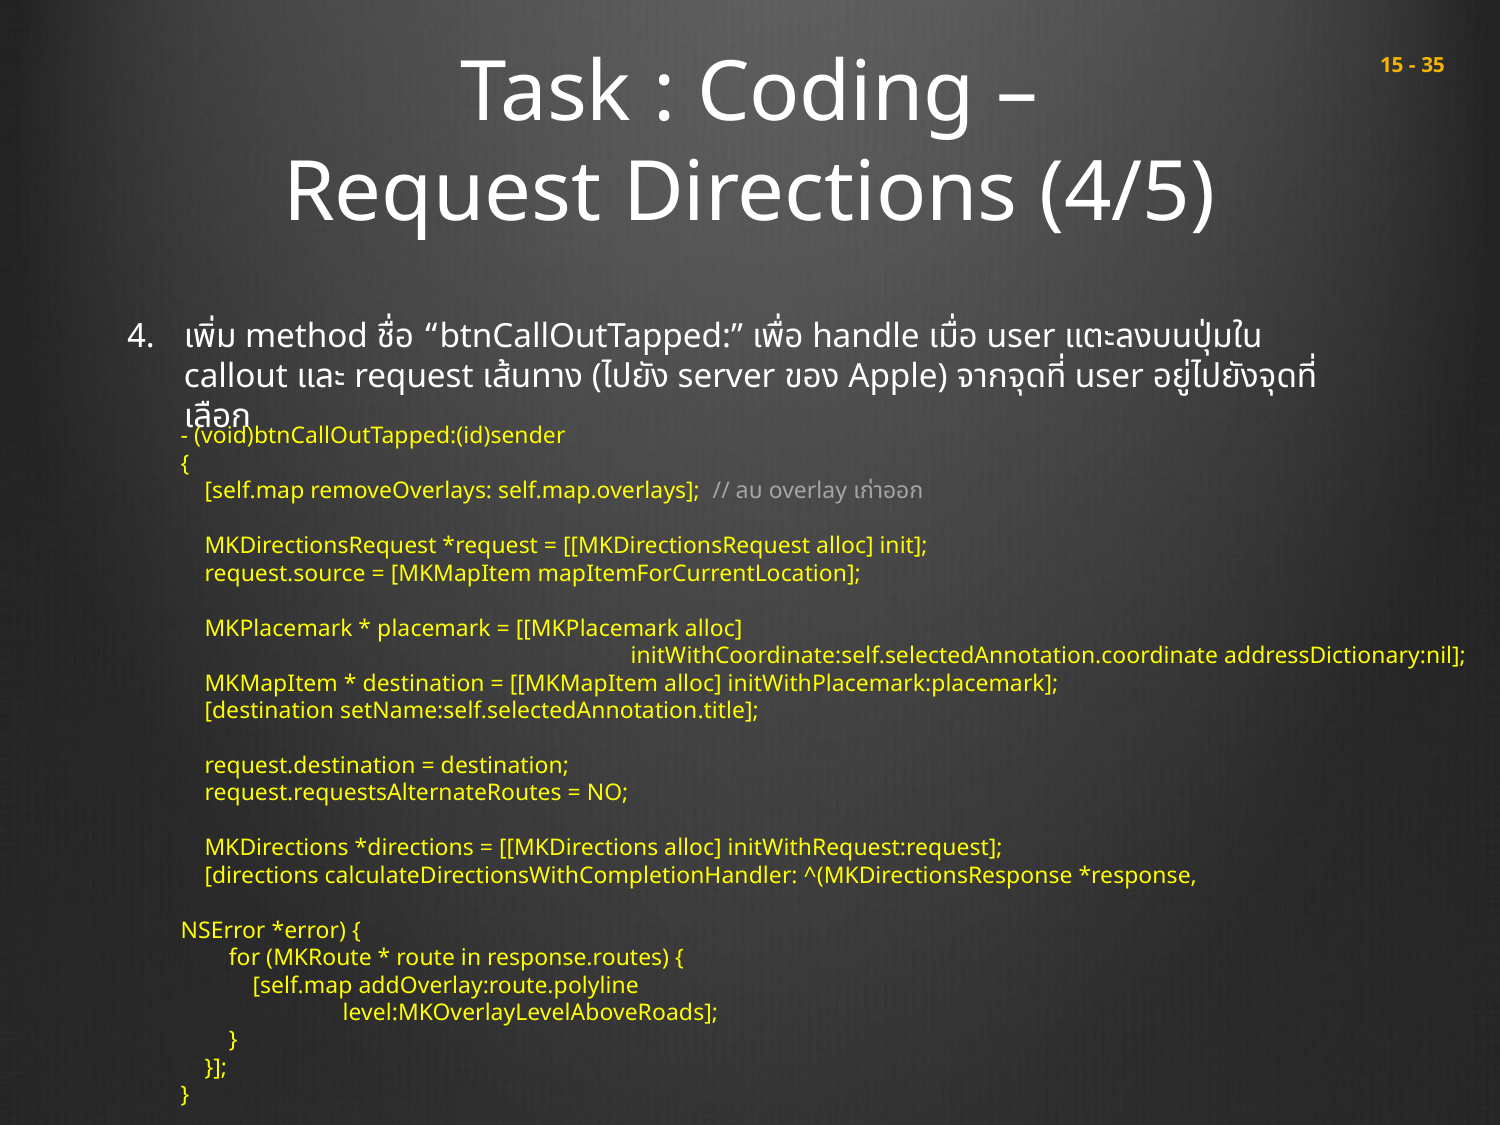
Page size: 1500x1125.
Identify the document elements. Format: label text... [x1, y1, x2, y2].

list เพิ่ม method ชื่อ “btnCallOutTapped:” เพื่อ handle เมื่อ user แตะลงบนปุ่มใน callout และ request เส้นทาง (ไปยัง server ของ Apple) จากจุดที่ user อยู่ไปยังจุดที่เลือก [112, 306, 1388, 1005]
text_box 15 - 35 [1306, 43, 1460, 86]
title Task : Coding – Request Directions (4/5) [112, 19, 1388, 255]
text_box - (void)btnCallOutTapped:(id)sender { [self.map removeOverlays: self.map.overlays]; // ลบ overlay เก่าออก MKDirectionsRequest *request = [[MKDirectionsRequest alloc] init]; request.source = [MKMapItem mapItemForCurrentLocation]; MKPlacemark * placemark = [[MKPlacemark alloc] initWithCoordinate:self.selectedAnnotation.coordinate addressDictionary:nil]; MKMapItem * destination = [[MKMapItem alloc] initWithPlacemark:placemark]; [destination setName:self.selectedAnnotation.title]; request.destination = destination; request.requestsAlternateRoutes = NO; MKDirections *directions = [[MKDirections alloc] initWithRequest:request]; [directions calculateDirectionsWithCompletionHandler: ^(MKDirectionsResponse *response, NSError *error) { for (MKRoute * route in response.routes) { [self.map addOverlay:route.polyline level:MKOverlayLevelAboveRoads]; } }]; } [165, 413, 1497, 1115]
